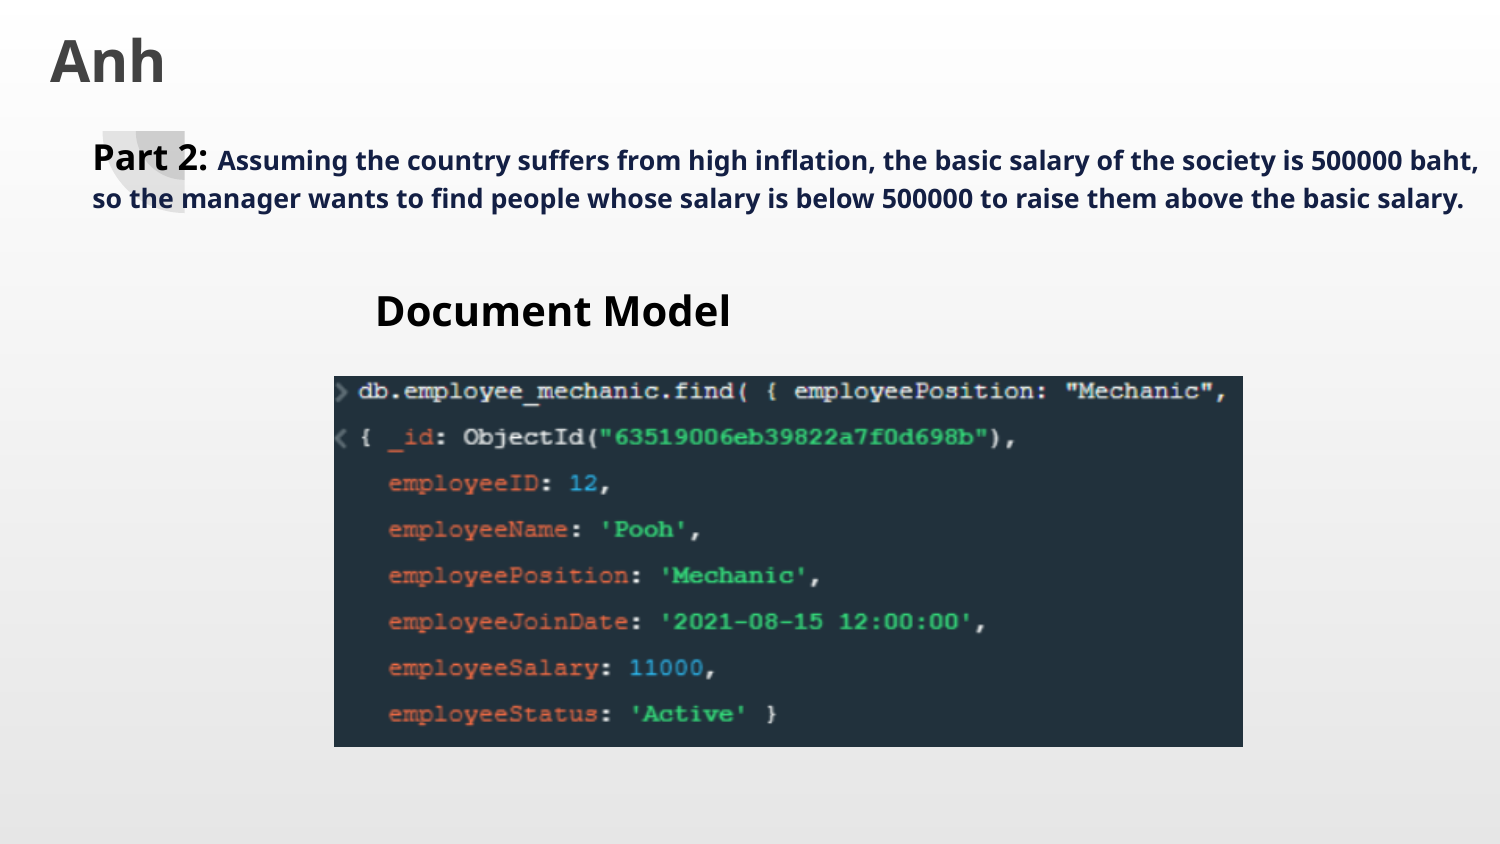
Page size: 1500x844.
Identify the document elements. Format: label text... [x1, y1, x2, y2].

list Document Model [47, 262, 1479, 369]
list Part 2: Assuming the country suffers from high inflation, the basic salary of the society is 500000 baht, so the manager wants to find people whose salary is below 500000 to raise them above the basic salary. [77, 113, 1500, 263]
title Anh [35, 9, 1189, 174]
picture [334, 376, 1243, 747]
